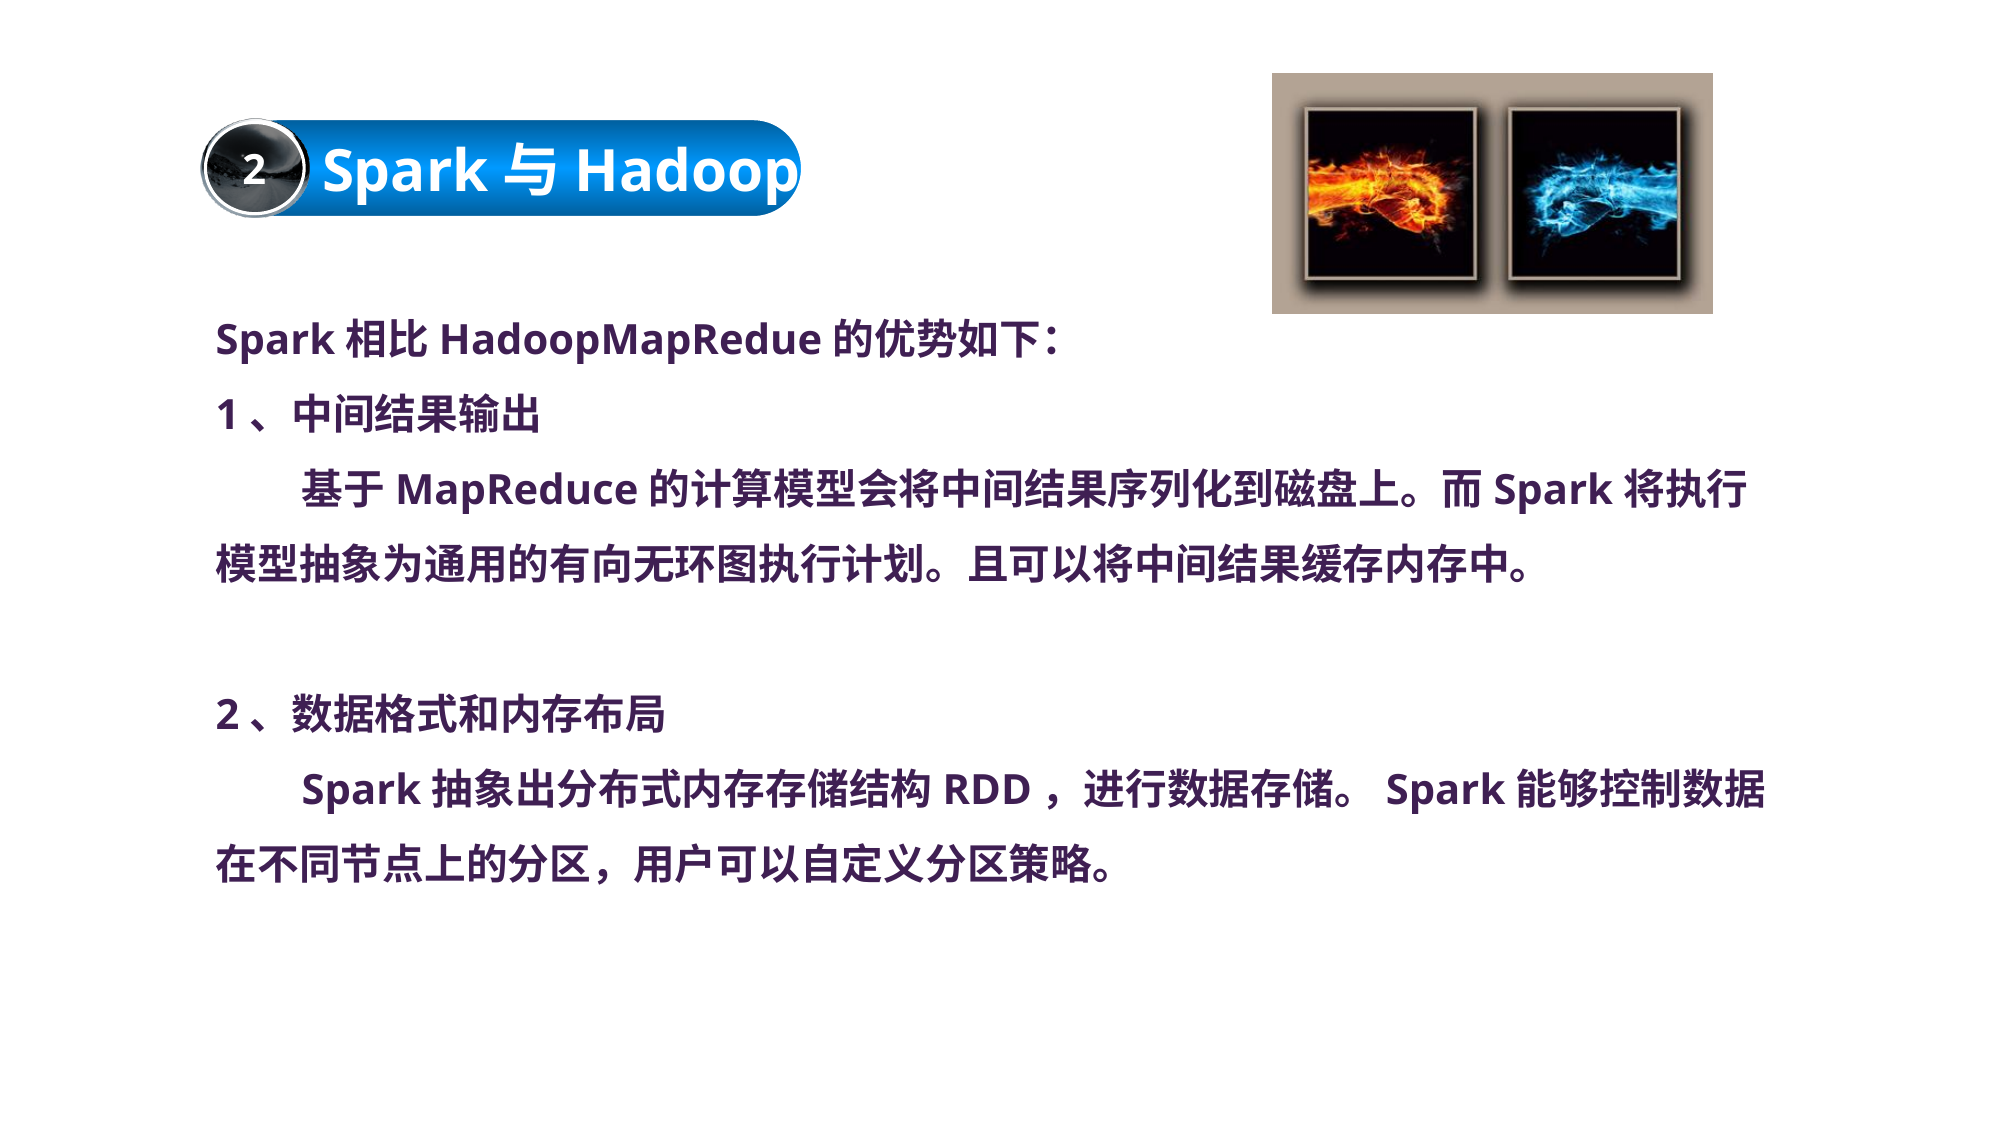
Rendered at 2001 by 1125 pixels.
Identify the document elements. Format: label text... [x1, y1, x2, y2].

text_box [200, 118, 804, 219]
picture [1272, 73, 1713, 314]
text_box Spark相比HadoopMapRedue的优势如下： 1、中间结果输出 基于MapReduce的计算模型会将中间结果序列化到磁盘上。而Spark将执行模型抽象为通用的有向无环图执行计划。且可以将中间结果缓存内存中。 2、数据格式和内存布局 Spark抽象出分布式内存存储结构RDD，进行数据存储。Spark能够控制数据在不同节点上的分区，用户可以自定义分区策略。 [200, 280, 1795, 1016]
